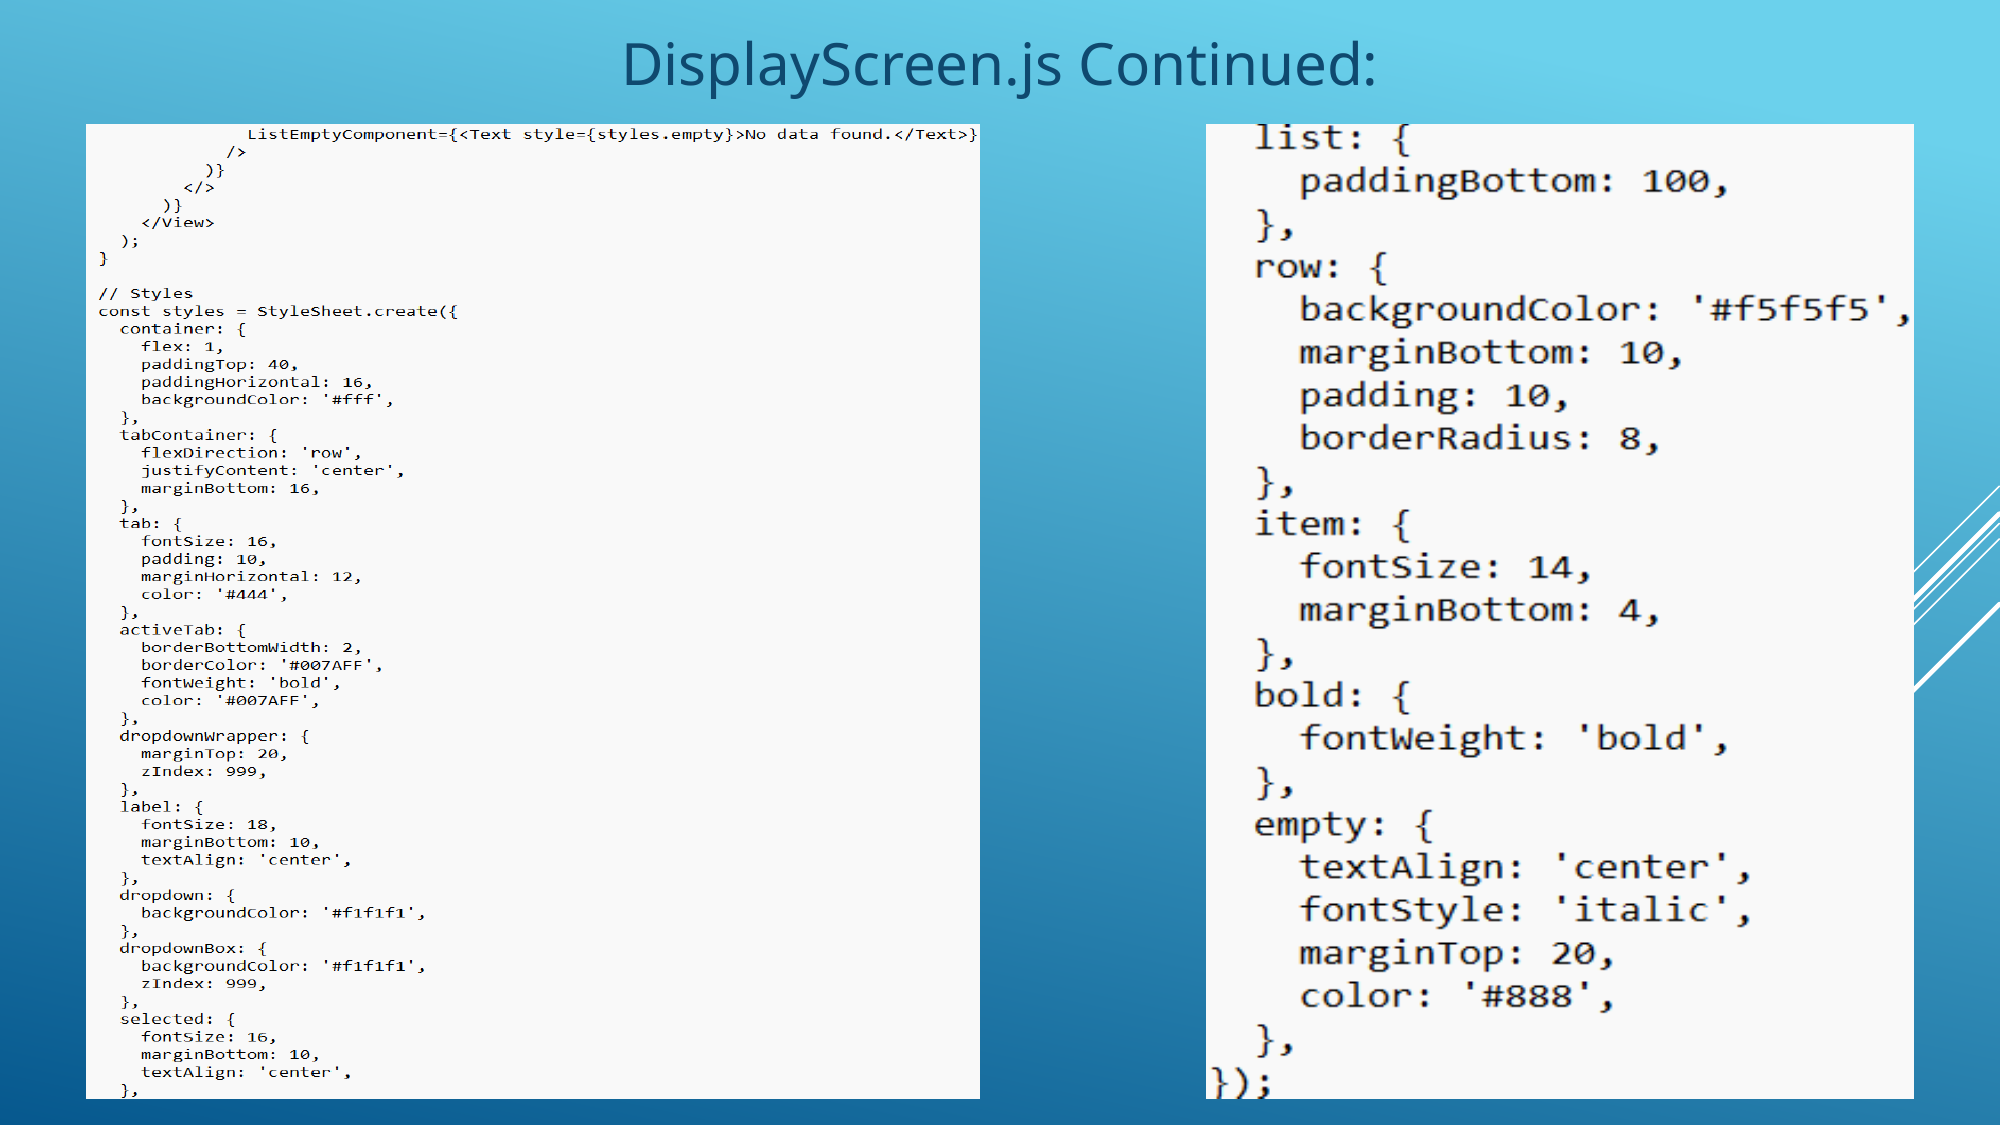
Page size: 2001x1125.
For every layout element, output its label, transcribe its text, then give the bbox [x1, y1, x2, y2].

picture [1205, 124, 1914, 1099]
picture [86, 124, 981, 1099]
list DisplayScreen.js Continued: [0, 0, 2000, 125]
